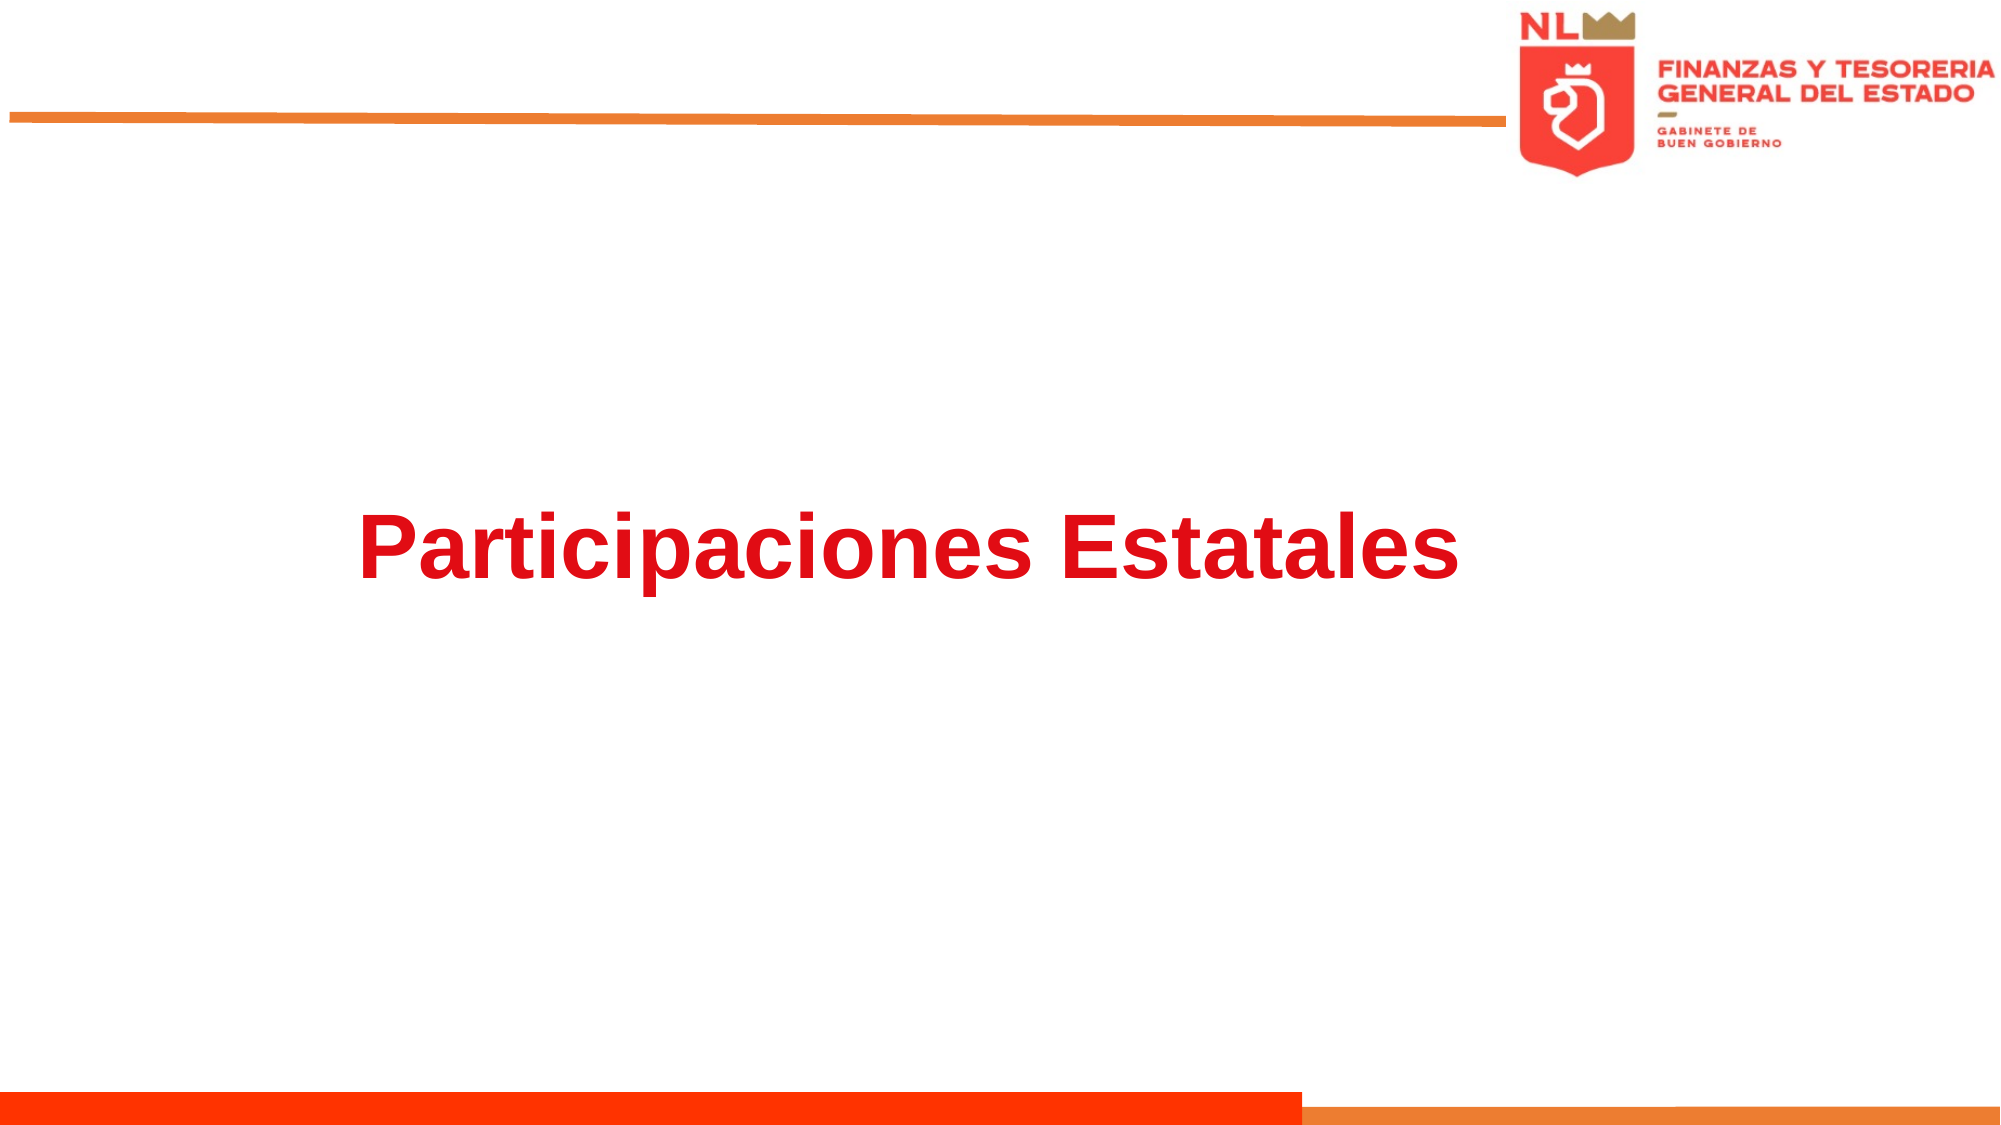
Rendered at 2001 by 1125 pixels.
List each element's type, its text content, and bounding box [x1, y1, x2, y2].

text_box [9, 117, 1506, 123]
text_box [0, 1091, 1303, 1125]
picture [1506, 1, 2000, 184]
text_box Participaciones Estatales [342, 479, 1630, 605]
